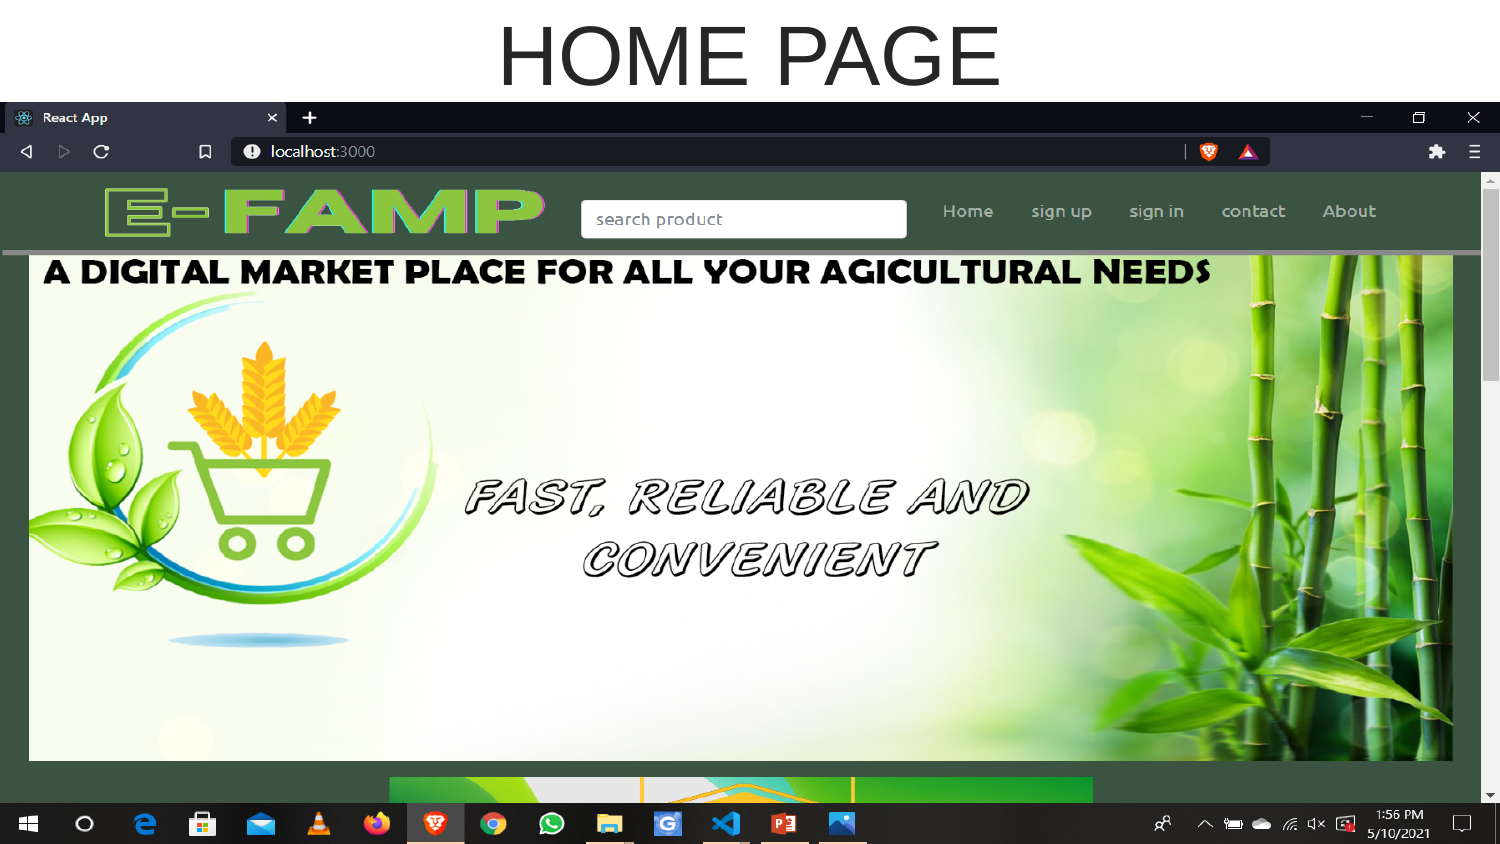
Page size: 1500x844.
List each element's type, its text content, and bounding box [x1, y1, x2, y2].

list HOME PAGE [38, 13, 1462, 101]
picture [0, 102, 1500, 844]
